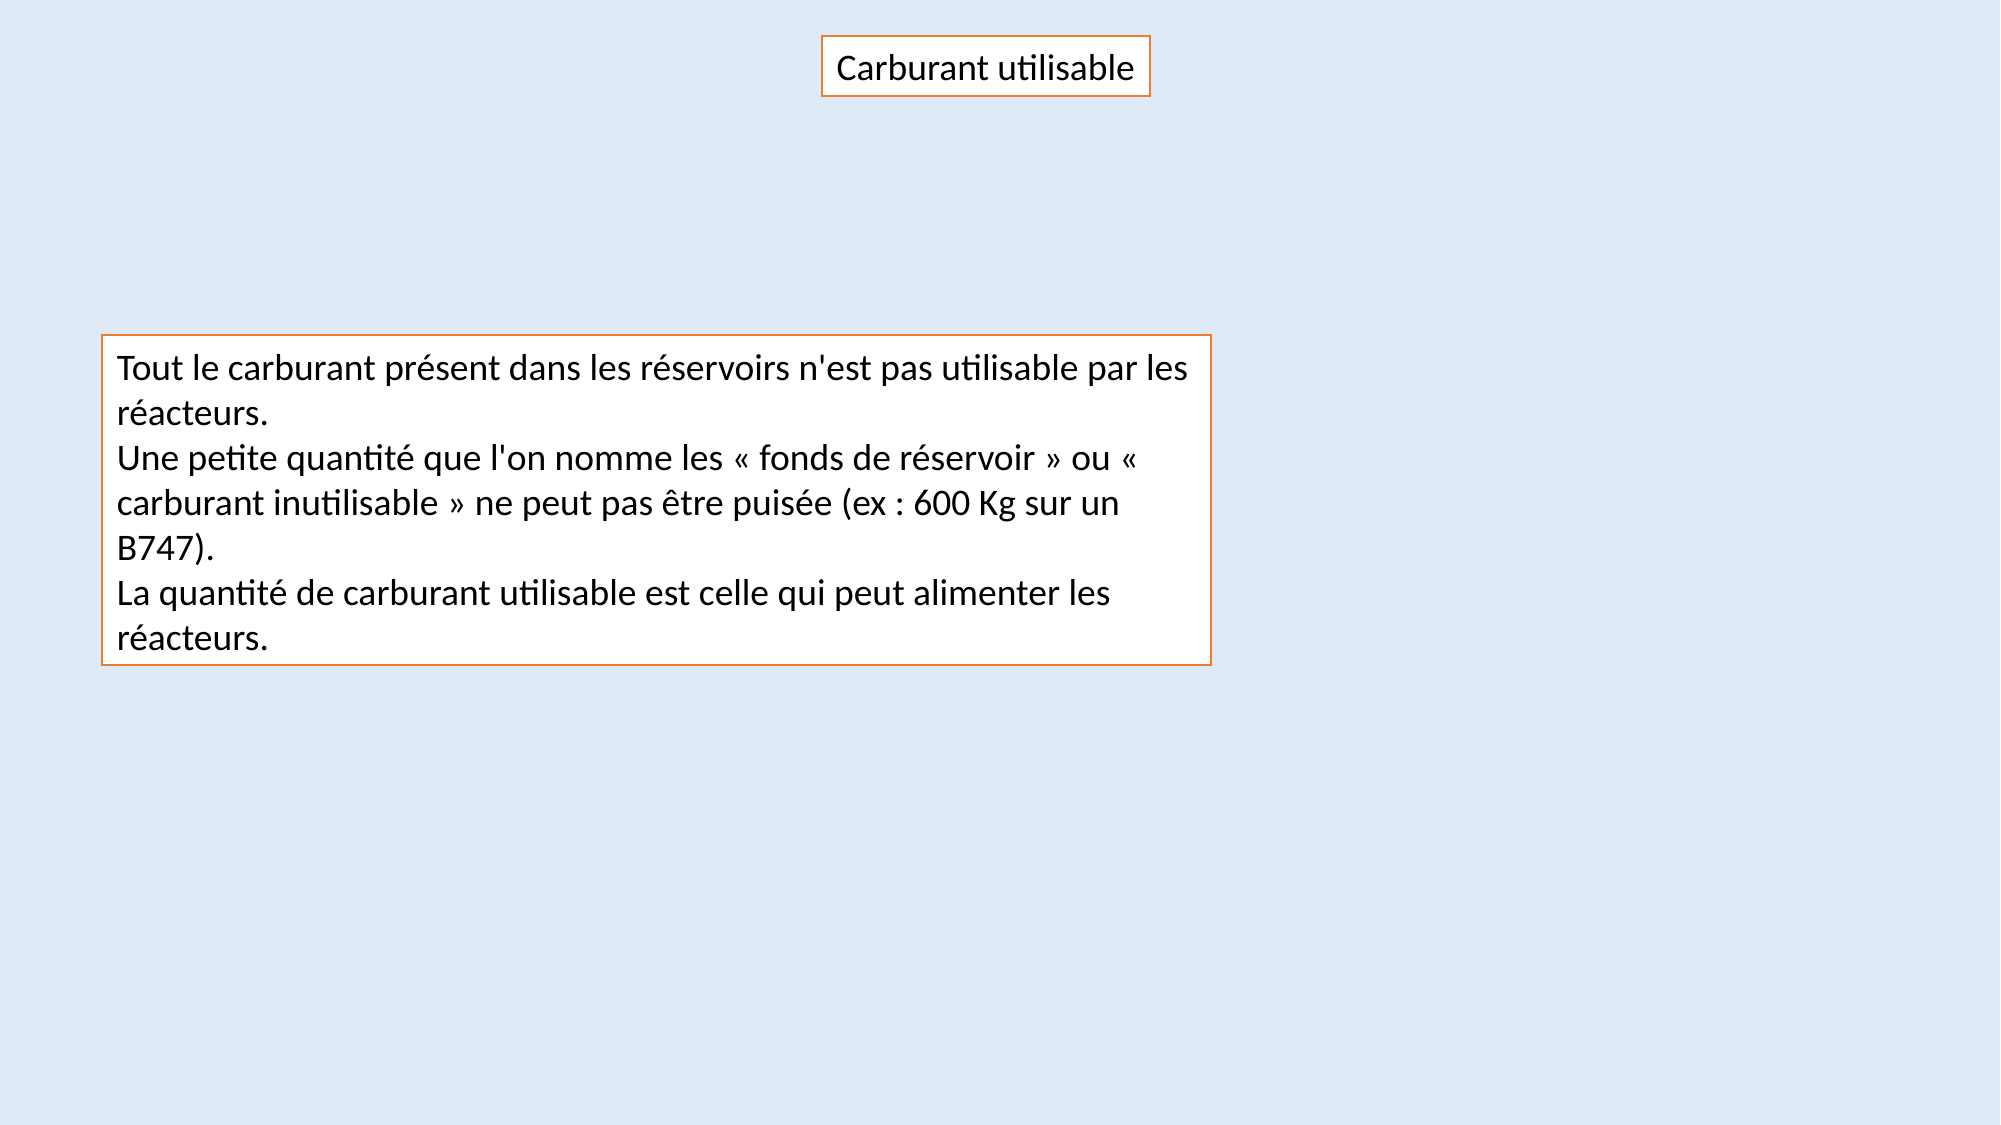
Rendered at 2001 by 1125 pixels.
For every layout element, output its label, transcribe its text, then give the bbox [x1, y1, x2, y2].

text_box Carburant utilisable [821, 35, 1151, 97]
text_box Tout le carburant présent dans les réservoirs n'est pas utilisable par les réacteurs. Une petite quantité que l'on nomme les « fonds de réservoir » ou « carburant inutilisable » ne peut pas être puisée (ex : 600 Kg sur un B747). La quantité de carburant utilisable est celle qui peut alimenter les réacteurs. [101, 334, 1212, 666]
